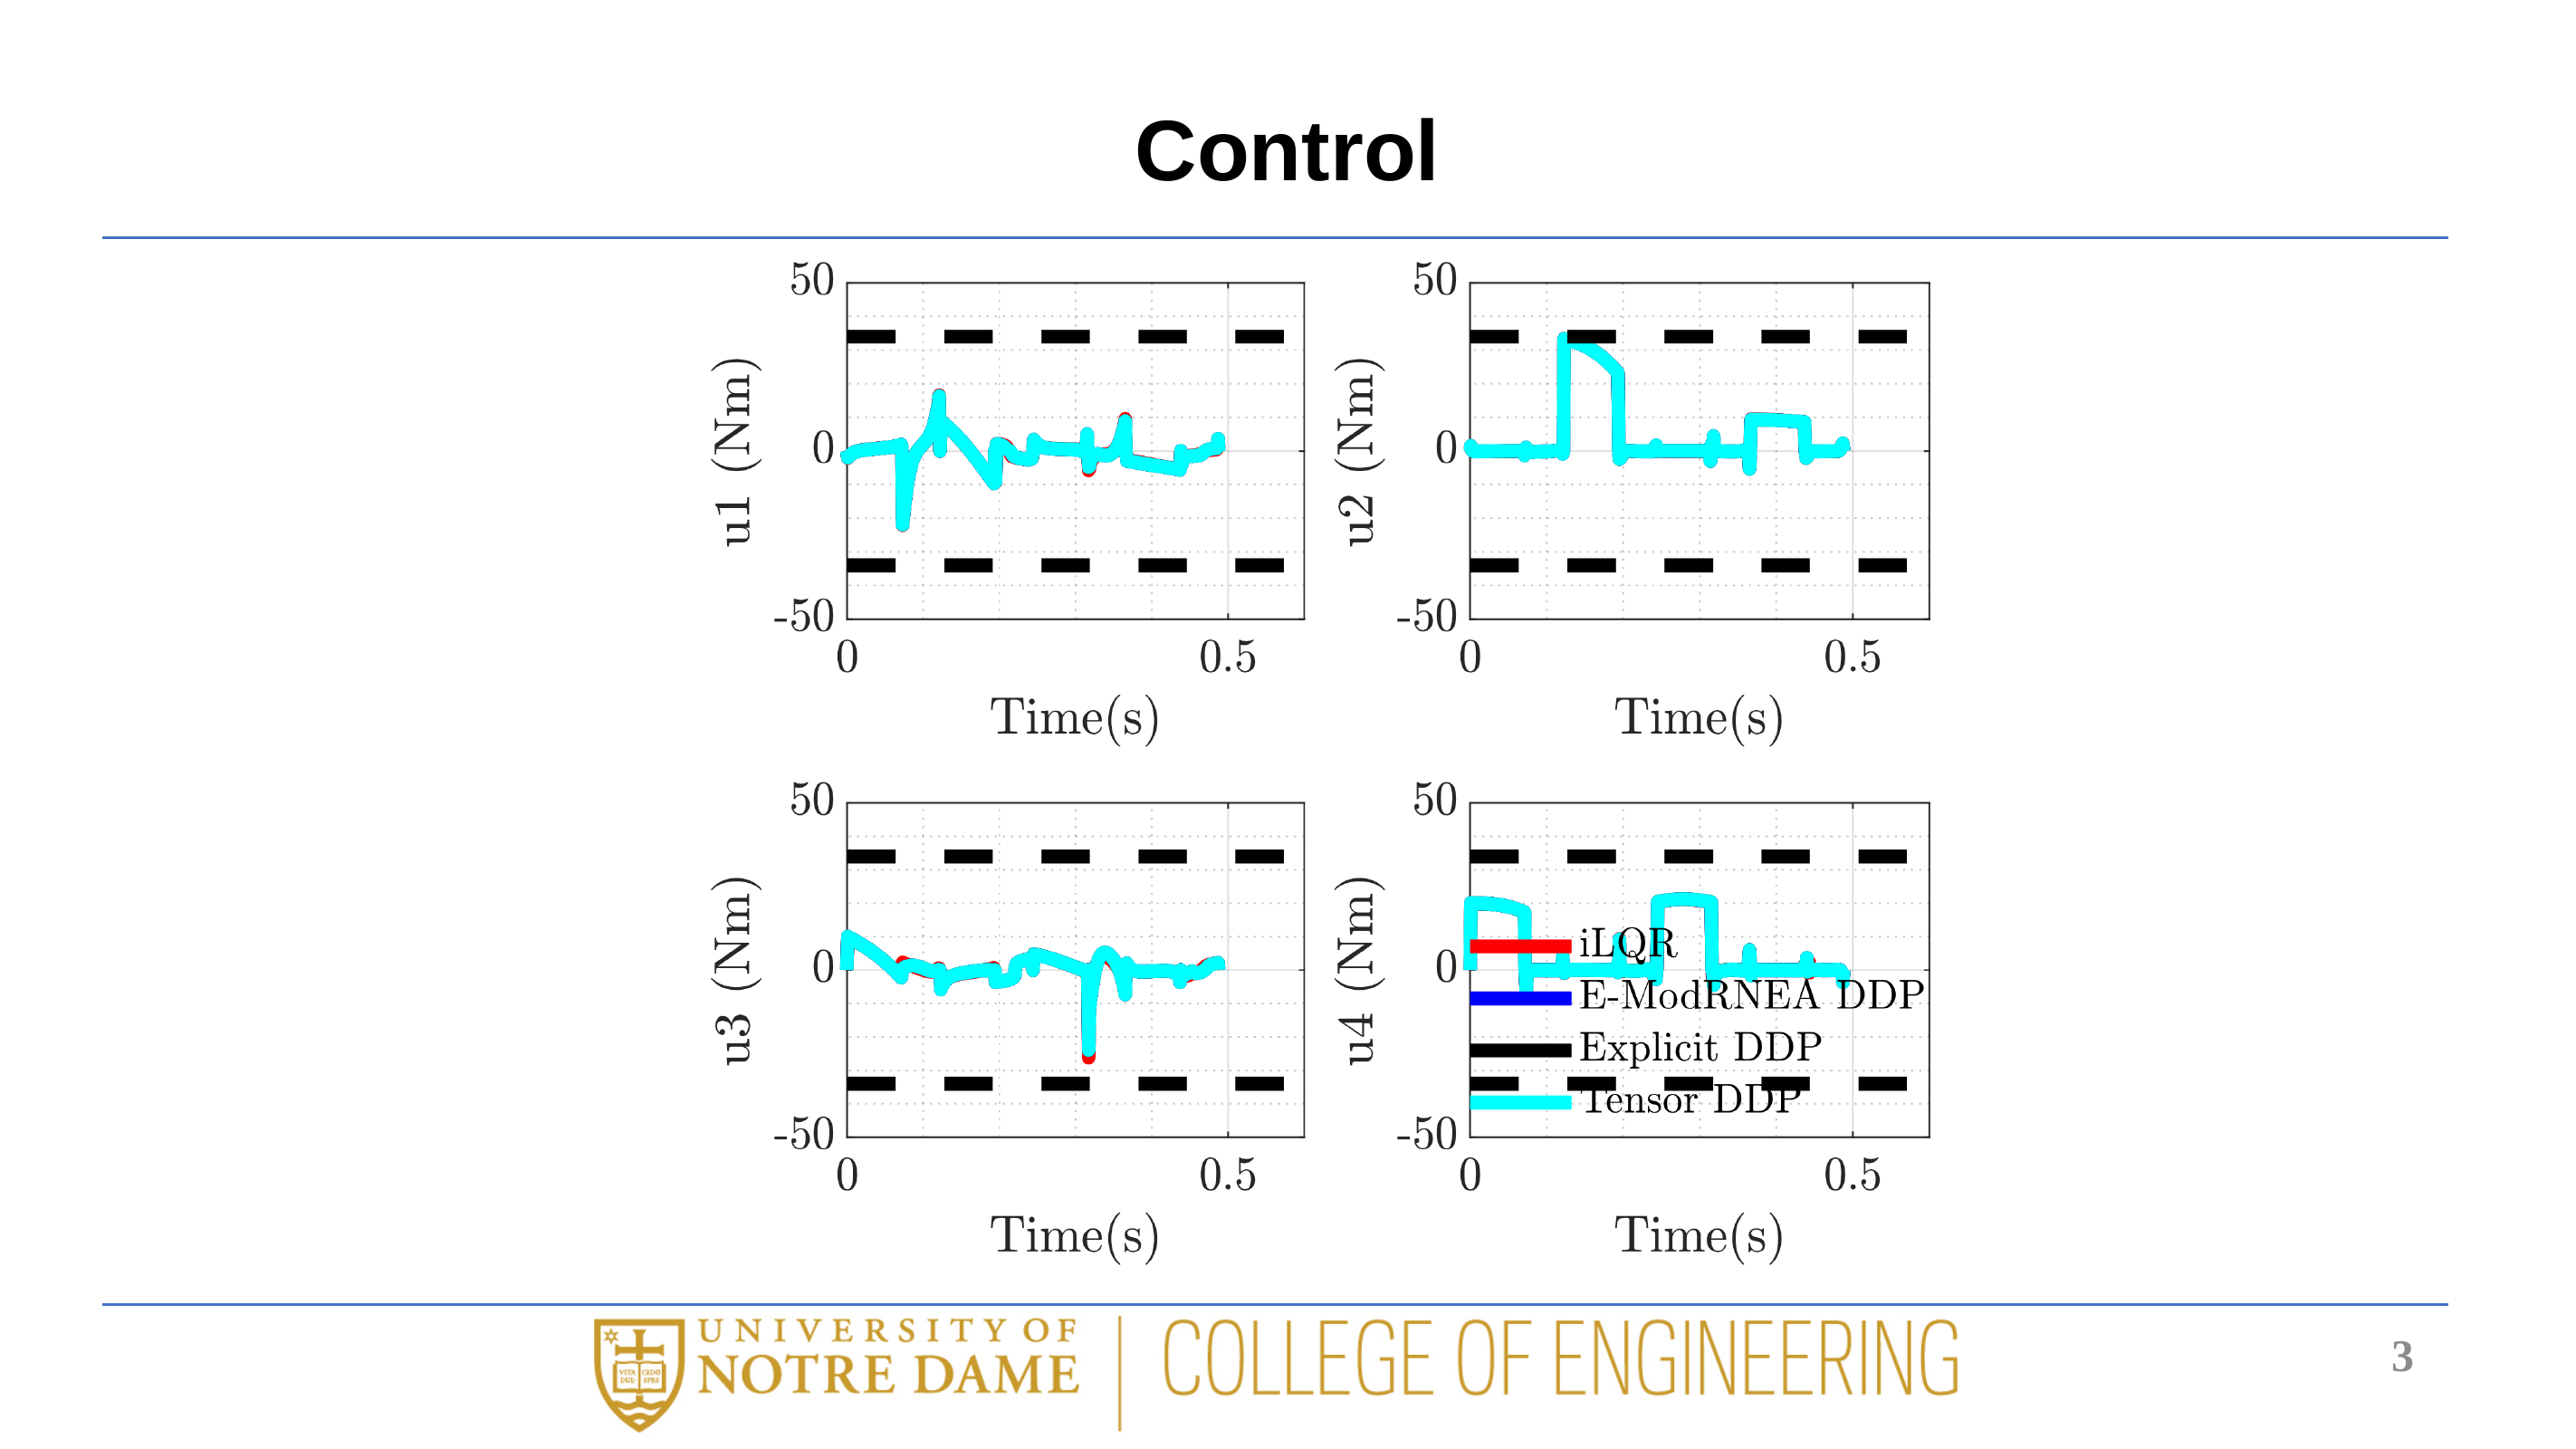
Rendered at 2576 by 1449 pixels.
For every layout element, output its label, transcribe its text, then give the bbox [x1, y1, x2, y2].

title Control [177, 81, 2399, 225]
slide_number 3 [1985, 1315, 2428, 1393]
picture [594, 1315, 1958, 1434]
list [646, 250, 2063, 1289]
